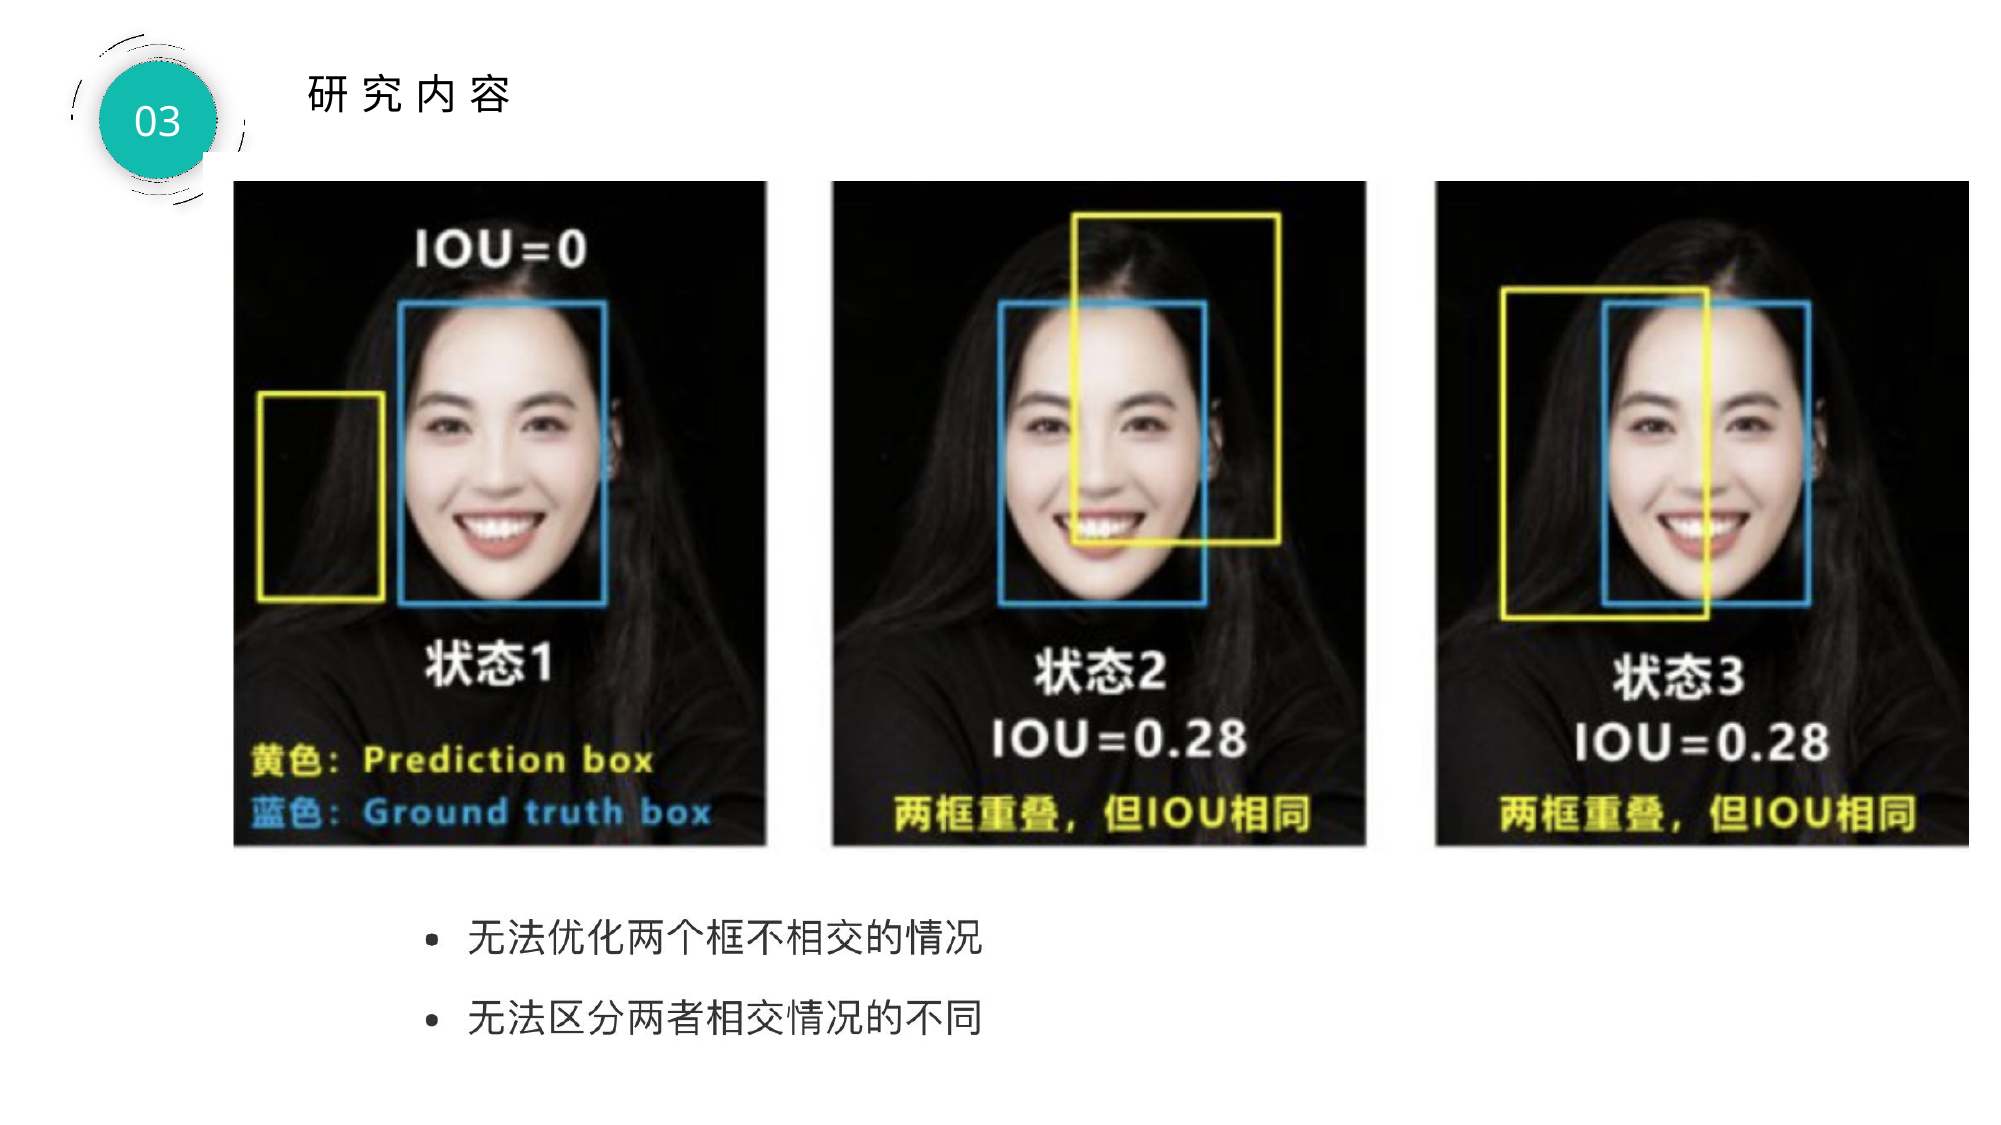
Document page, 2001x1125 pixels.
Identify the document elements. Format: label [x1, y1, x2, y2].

picture [203, 152, 2000, 1073]
text_box [71, 34, 749, 205]
